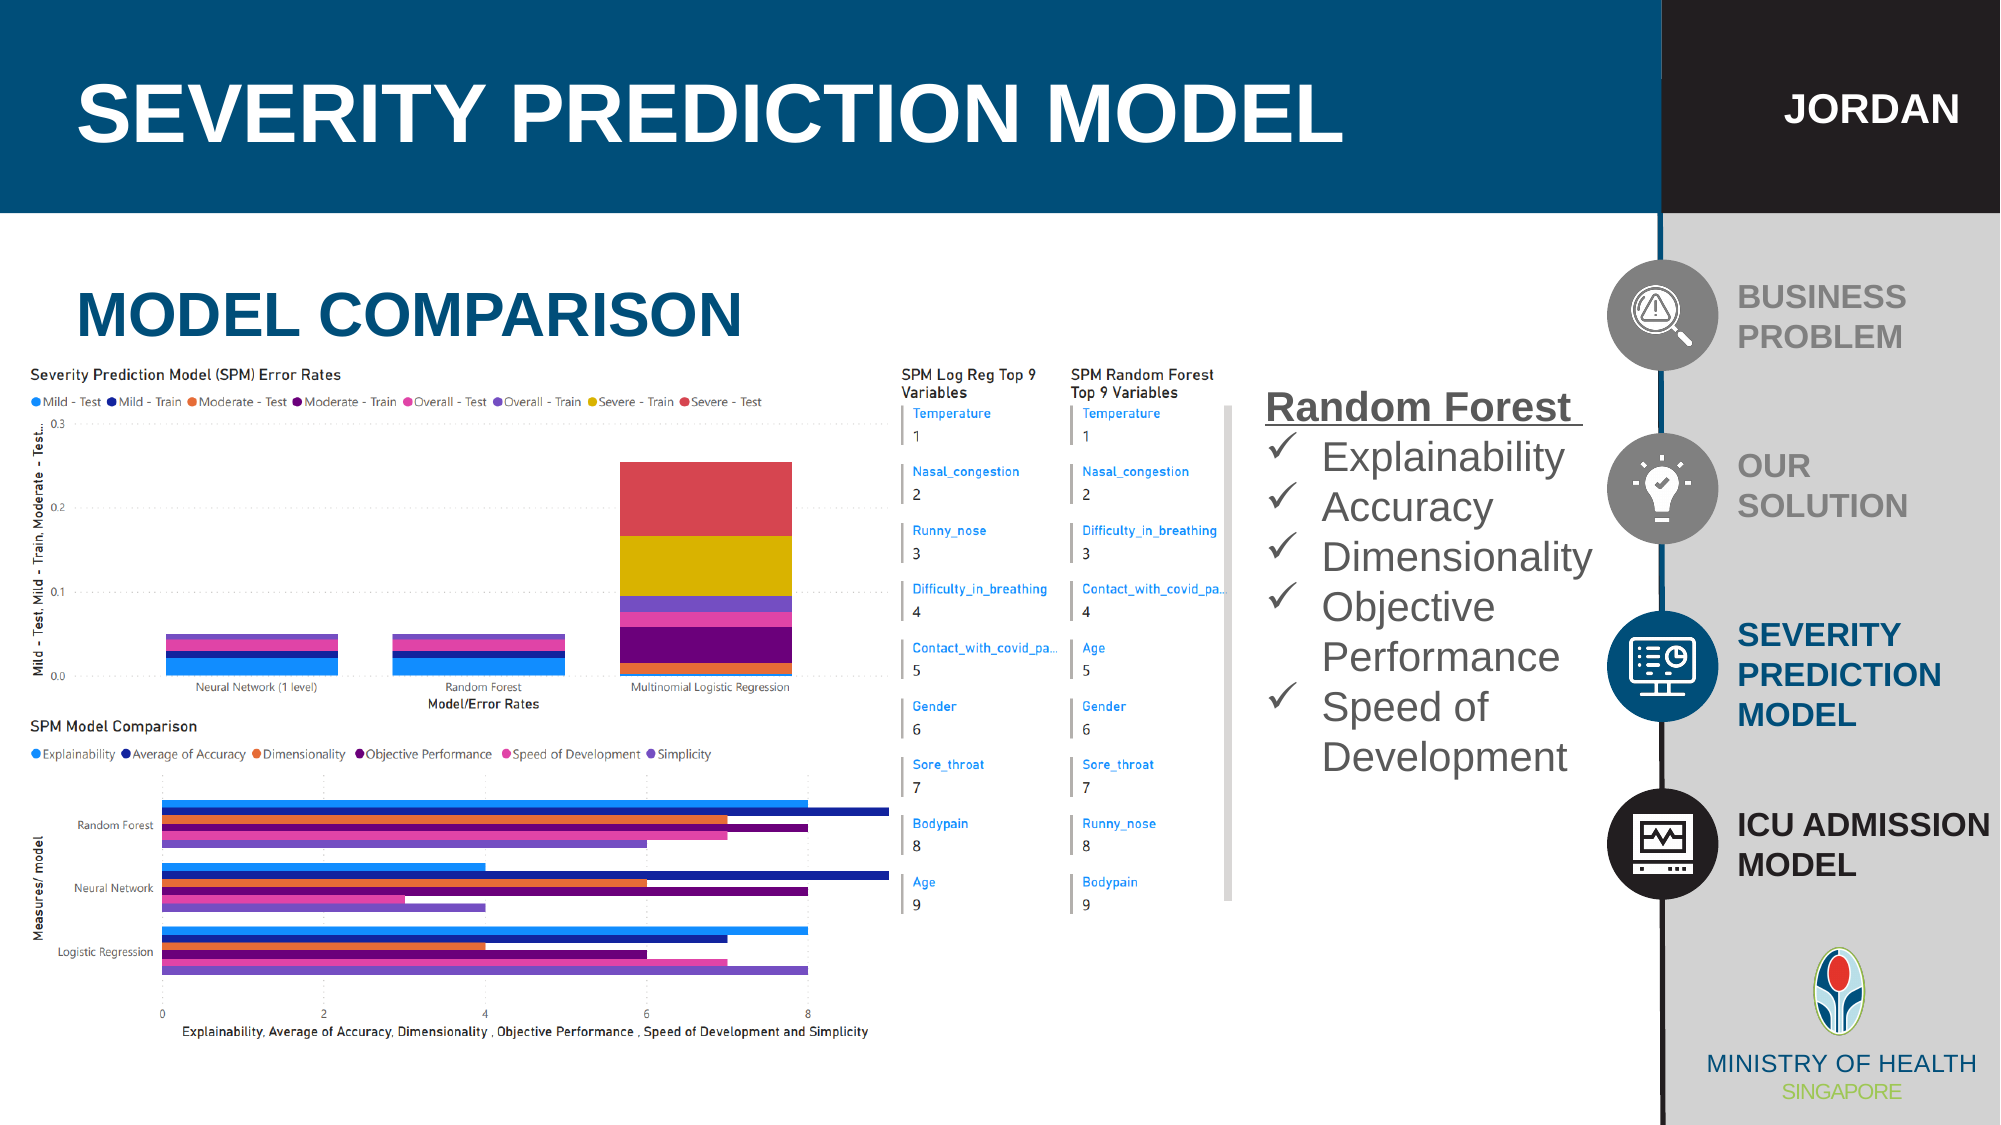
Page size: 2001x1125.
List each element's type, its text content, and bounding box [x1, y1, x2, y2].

text_box [1663, 787, 1720, 901]
picture [1708, 947, 1976, 1041]
text_box JORDAN [755, 74, 1976, 139]
text_box [1624, 432, 1659, 546]
text_box [1661, 0, 2000, 214]
text_box [1606, 787, 1659, 901]
text_box OUR SOLUTION [1722, 436, 2000, 532]
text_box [1659, 874, 1663, 1125]
text_box [1663, 609, 1720, 724]
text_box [1659, 700, 1663, 814]
text_box SEVERITY PREDICTION MODEL [61, 47, 1484, 166]
text_box MODEL COMPARISON [61, 237, 1545, 357]
picture [1628, 455, 1696, 522]
text_box MINISTRY OF HEALTH SINGAPORE [1690, 1040, 1994, 1112]
text_box ICU ADMISSION MODEL [1722, 795, 2000, 891]
text_box [1624, 609, 1659, 723]
picture [1633, 814, 1693, 874]
text_box [0, 0, 1661, 214]
picture [14, 349, 1246, 1055]
text_box [1663, 258, 1720, 372]
text_box SEVERITY PREDICTION MODEL [1722, 606, 2000, 741]
text_box [1663, 432, 1720, 546]
picture [1630, 284, 1693, 347]
picture [1629, 633, 1696, 700]
text_box Random Forest Explainability Accuracy Dimensionality Objective Performance Speed of Development [1250, 372, 1624, 788]
text_box [1663, 214, 2000, 1125]
text_box [1606, 258, 1659, 372]
text_box BUSINESS PROBLEM [1722, 268, 2000, 363]
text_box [1659, 79, 1663, 284]
